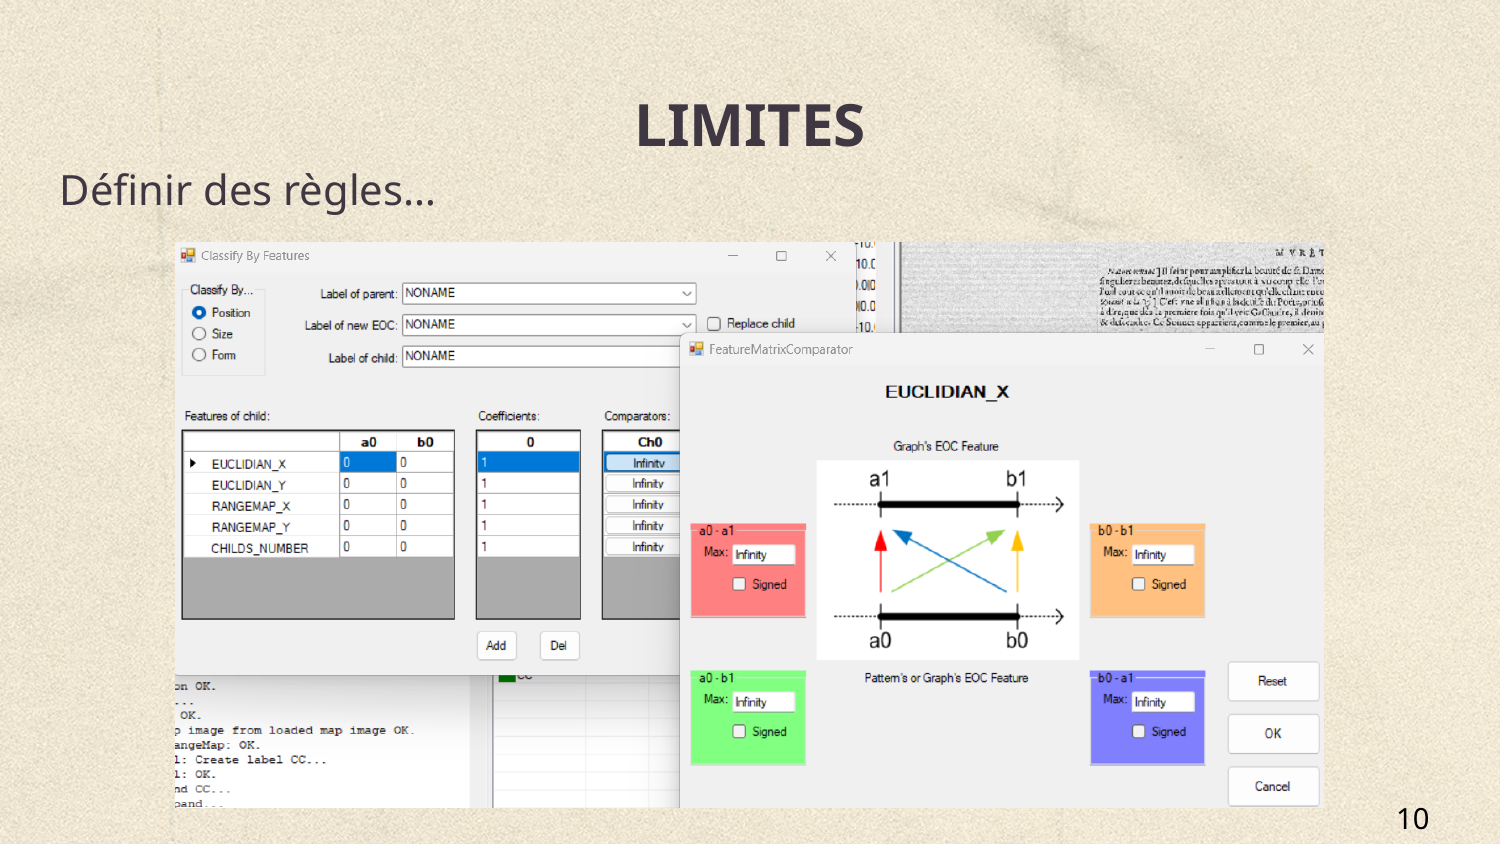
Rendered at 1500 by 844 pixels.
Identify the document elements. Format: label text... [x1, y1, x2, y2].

text_box Définir des règles… [44, 149, 682, 243]
text_box 10 [1381, 793, 1500, 844]
picture [0, 0, 1500, 844]
title LIMITES [116, 72, 1383, 167]
